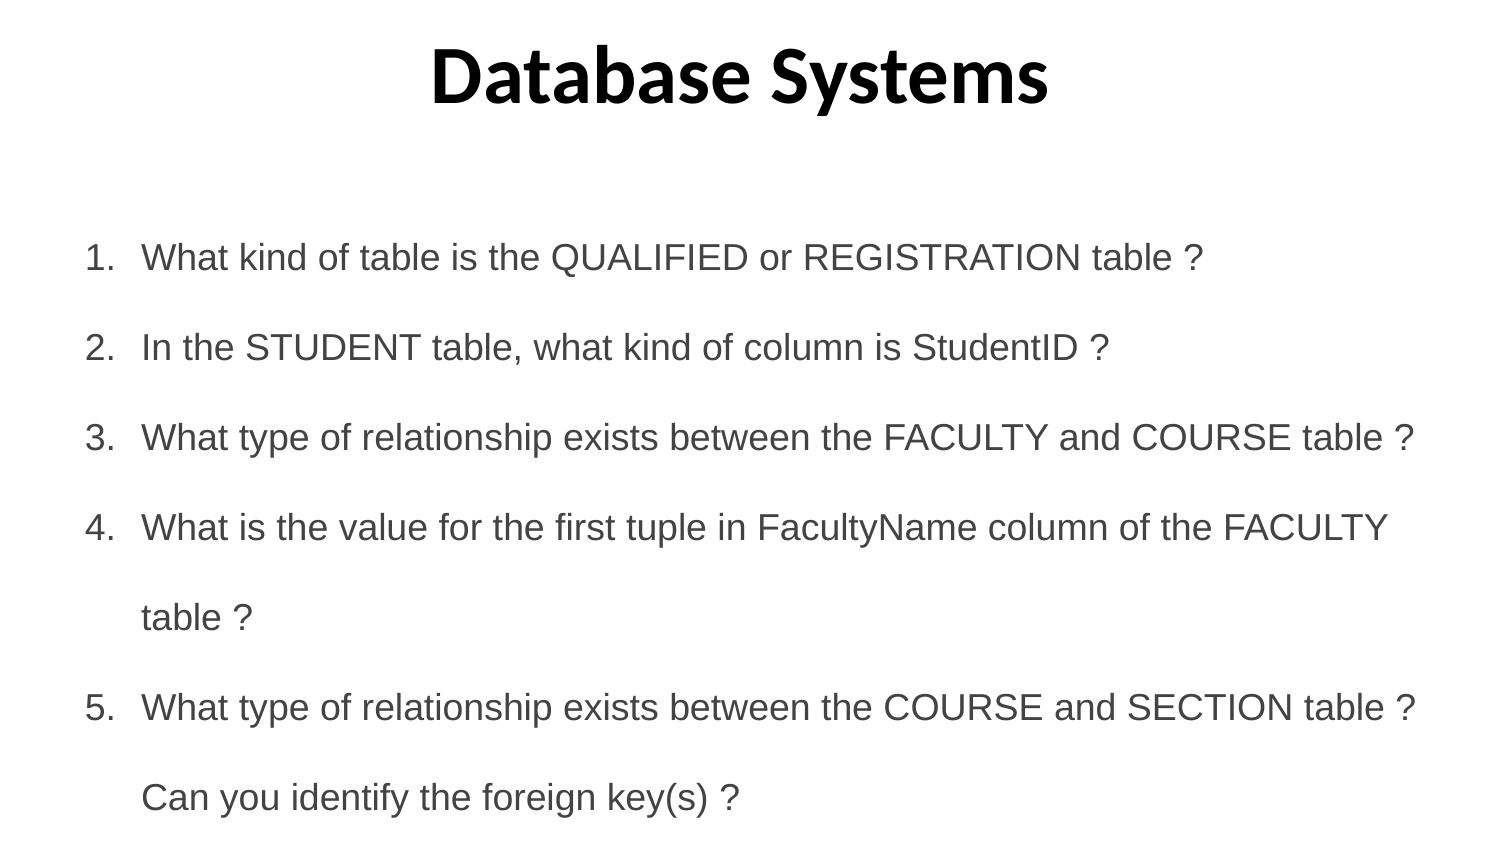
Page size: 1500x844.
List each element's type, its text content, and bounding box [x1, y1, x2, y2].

subtitle What kind of table is the QUALIFIED or REGISTRATION table ? In the STUDENT table, what kind of column is StudentID ? What type of relationship exists between the FACULTY and COURSE table ? What is the value for the first tuple in FacultyName column of the FACULTY table ? What type of relationship exists between the COURSE and SECTION table ? Can you identify the foreign key(s) ? [51, 173, 1449, 803]
title Database Systems [51, 5, 1449, 136]
